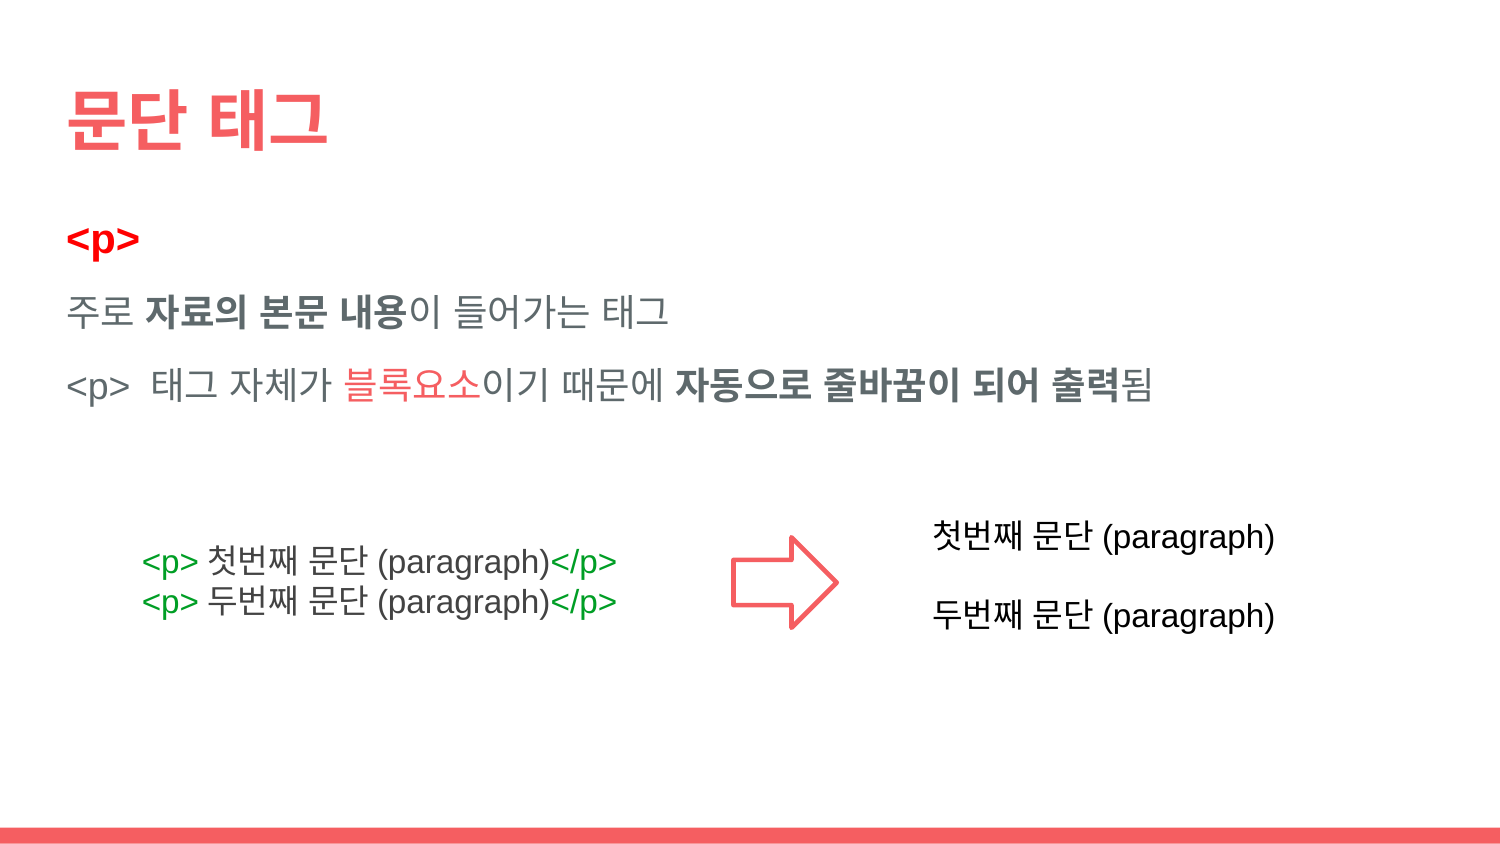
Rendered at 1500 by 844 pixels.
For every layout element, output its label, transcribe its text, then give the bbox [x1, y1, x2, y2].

list <p> 주로 자료의 본문 내용이 들어가는 태그 <p> 태그 자체가 블록요소이기 때문에 자동으로 줄바꿈이 되어 출력됨 [51, 189, 1449, 750]
text_box [733, 537, 837, 628]
title 문단 태그 [51, 64, 1449, 167]
text_box <p>첫번째 문단(paragraph)</p> <p>두번째 문단(paragraph)</p> [126, 519, 734, 646]
text_box 첫번째 문단(paragraph) 두번째 문단(paragraph) [917, 494, 1397, 638]
